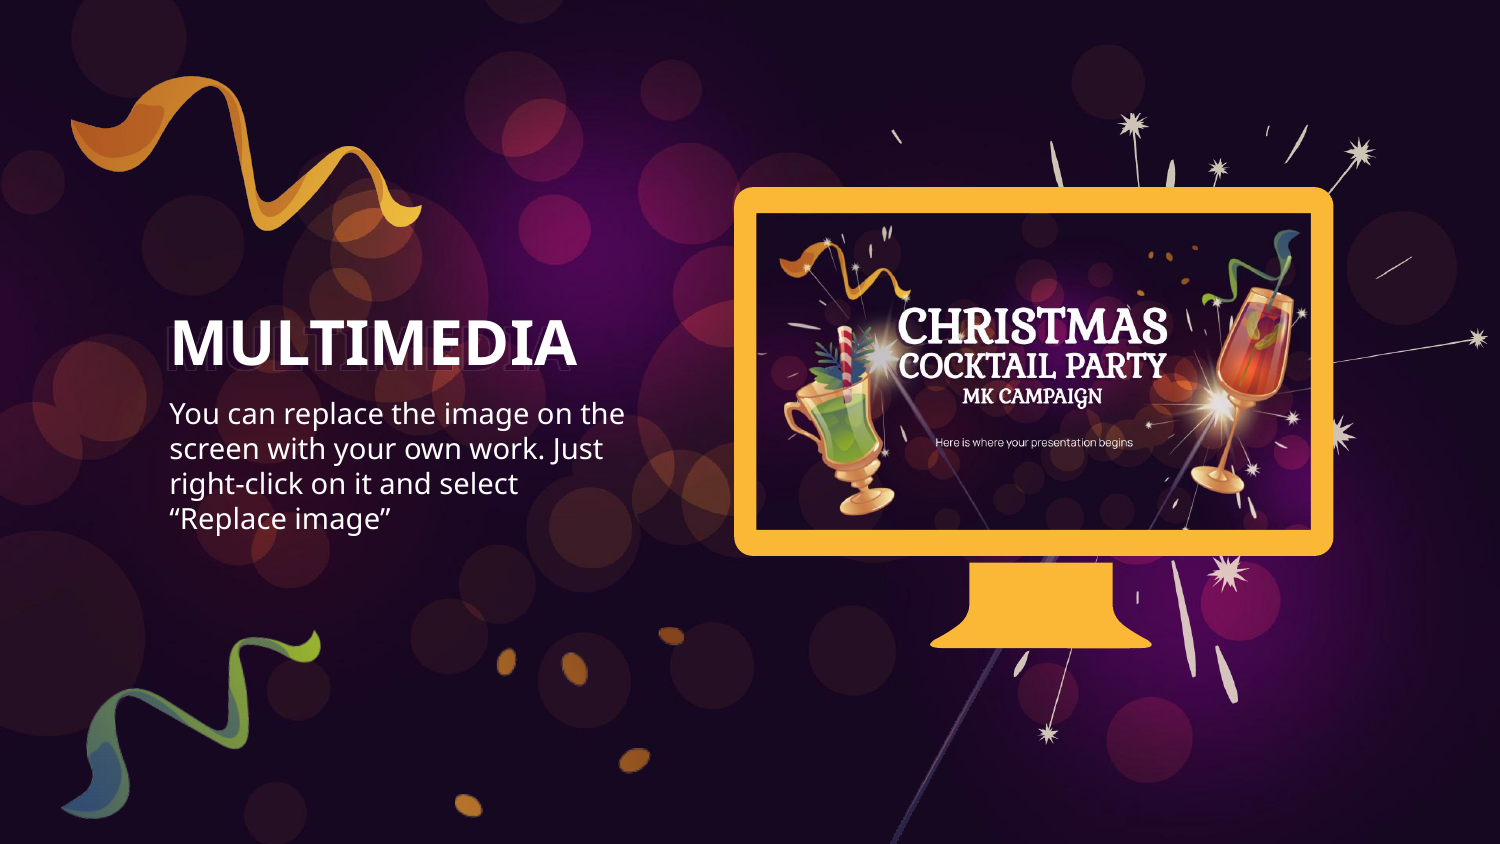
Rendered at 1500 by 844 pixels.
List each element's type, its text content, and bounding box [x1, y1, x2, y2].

title MULTIMEDIA [154, 287, 650, 380]
picture [0, 0, 1500, 844]
subtitle You can replace the image on the screen with your own work. Just right-click on it and select “Replace image” [154, 380, 650, 558]
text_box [733, 186, 1334, 649]
